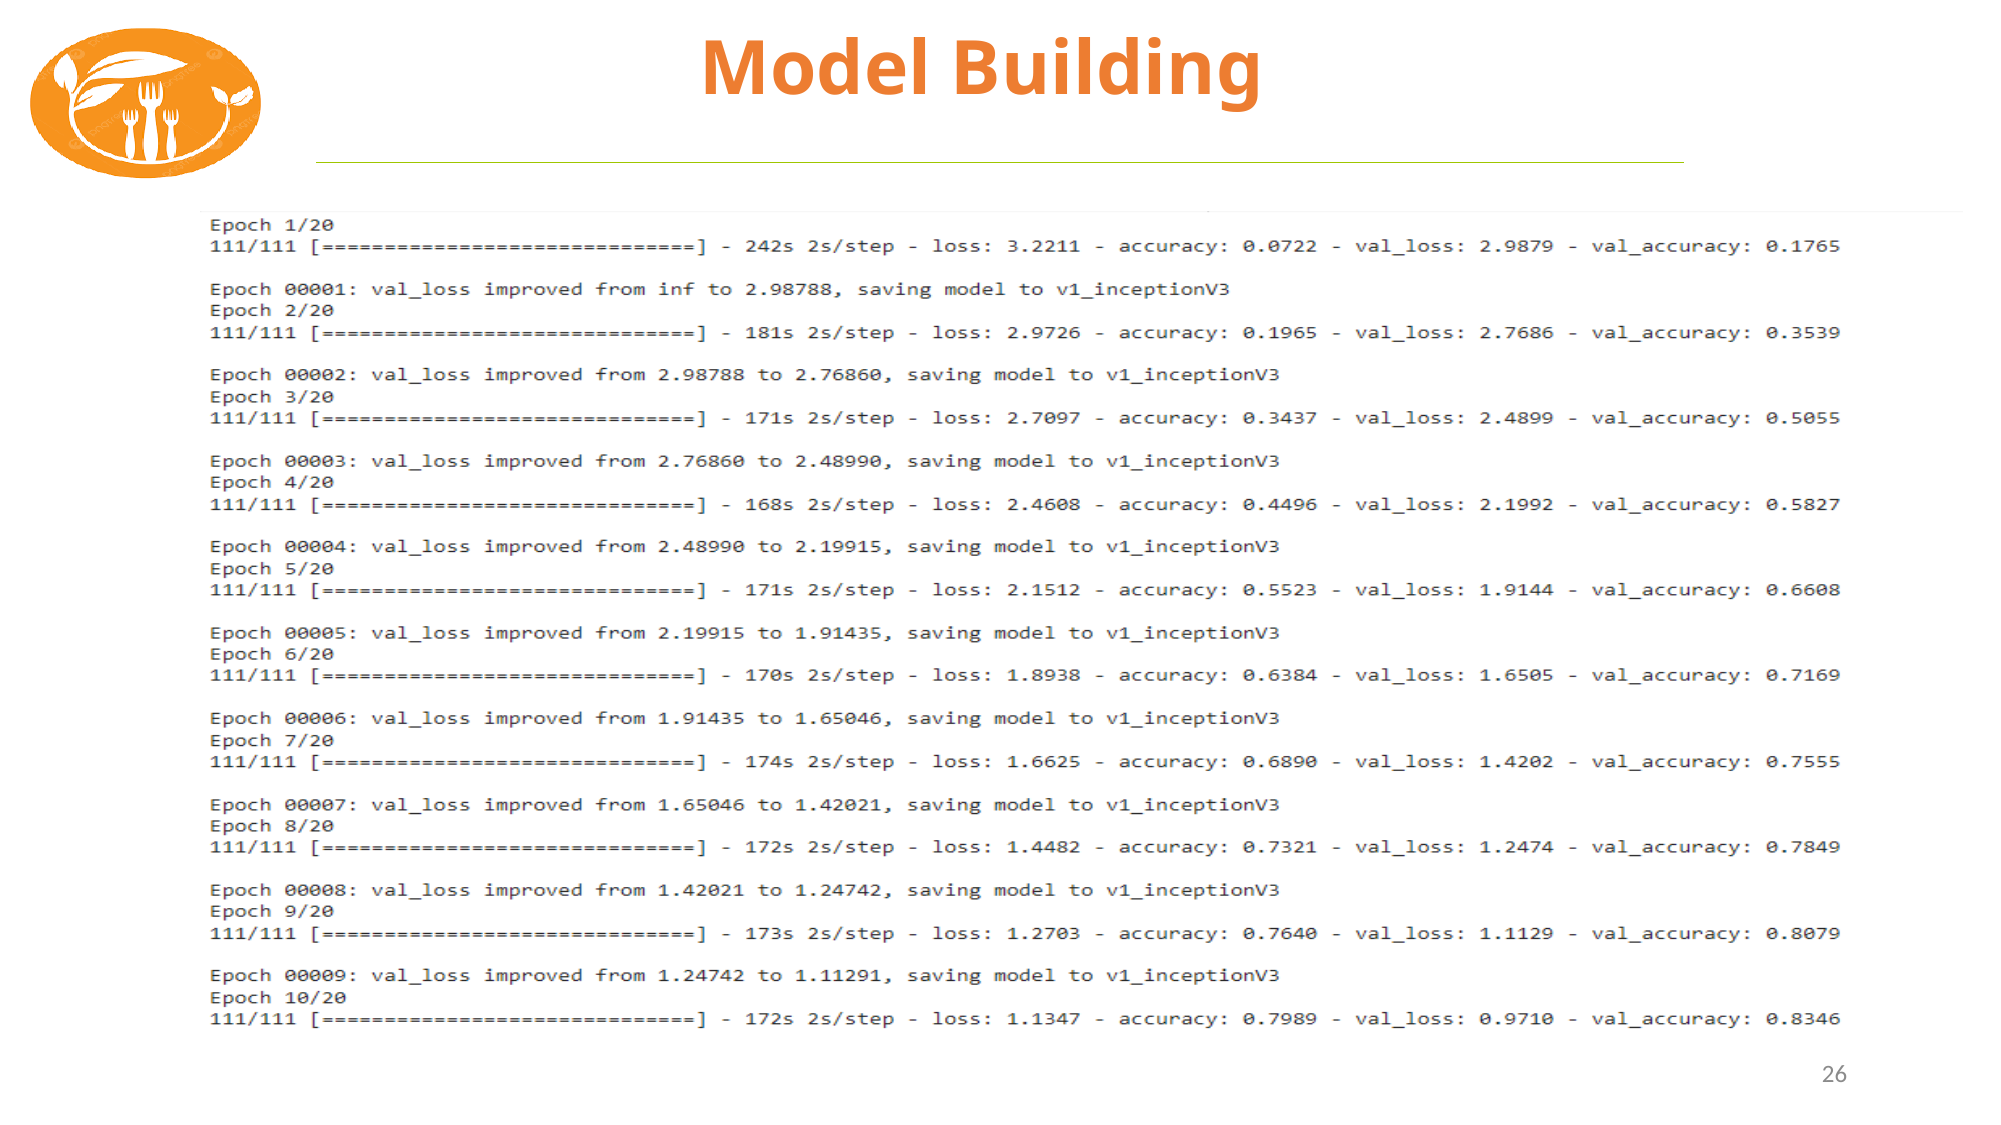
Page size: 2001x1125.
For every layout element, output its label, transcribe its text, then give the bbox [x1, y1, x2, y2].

picture [199, 211, 1963, 1043]
slide_number 26 [1412, 1043, 1863, 1103]
text_box Model Building [284, 22, 1855, 137]
picture [8, 9, 284, 188]
